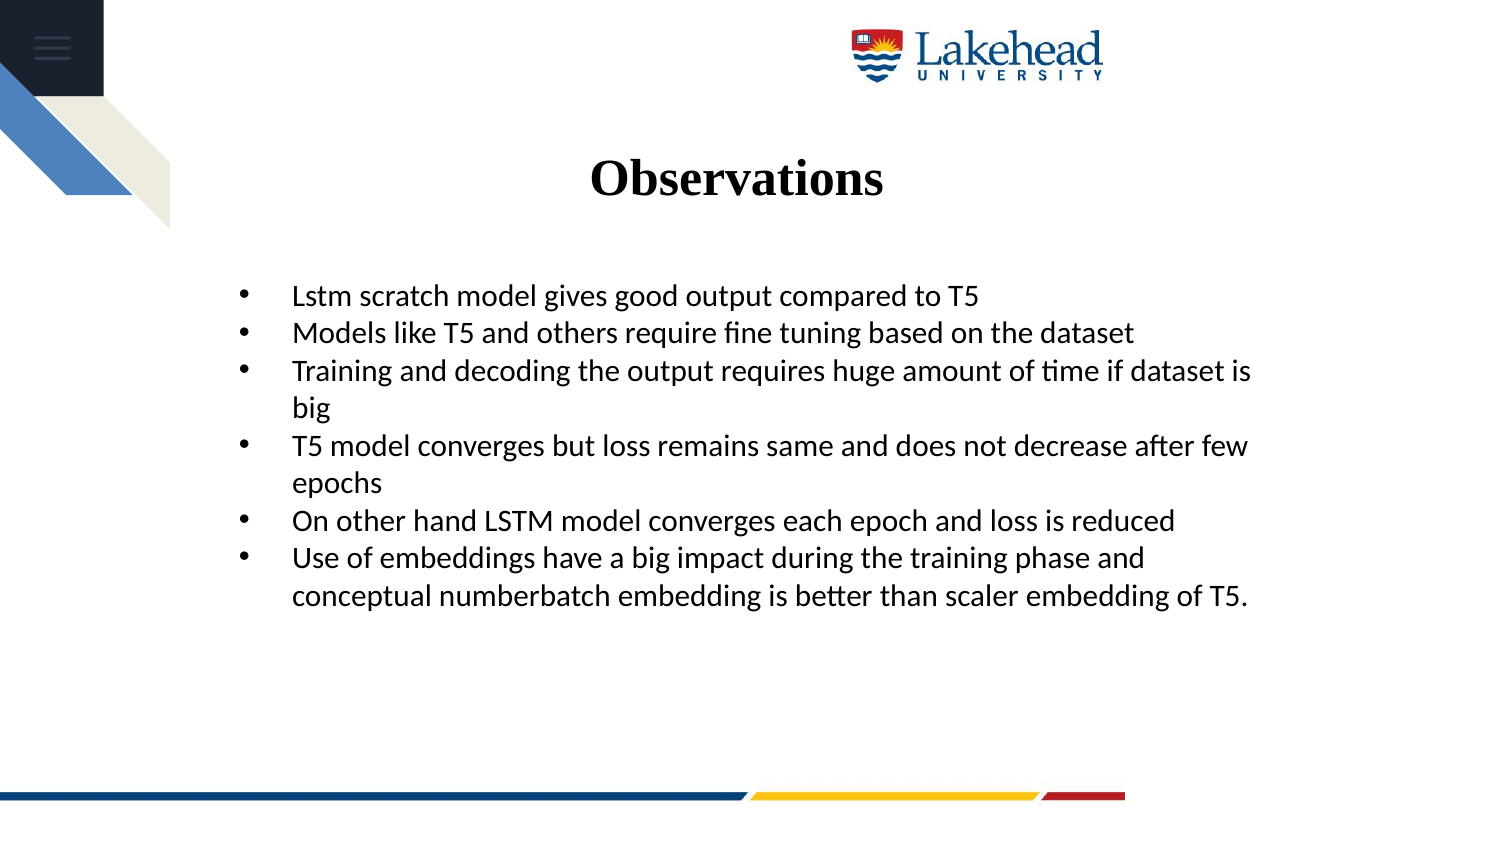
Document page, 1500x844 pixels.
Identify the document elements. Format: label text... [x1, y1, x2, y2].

picture [0, 0, 1125, 844]
list Lstm scratch model gives good output compared to T5 Models like T5 and others require fine tuning based on the dataset Training and decoding the output requires huge amount of time if dataset is big T5 model converges but loss remains same and does not decrease after few epochs On other hand LSTM model converges each epoch and loss is reduced Use of embeddings have a big impact during the training phase and conceptual numberbatch embedding is better than scaler embedding of T5. [202, 267, 1298, 771]
title Observations [212, 118, 1261, 230]
